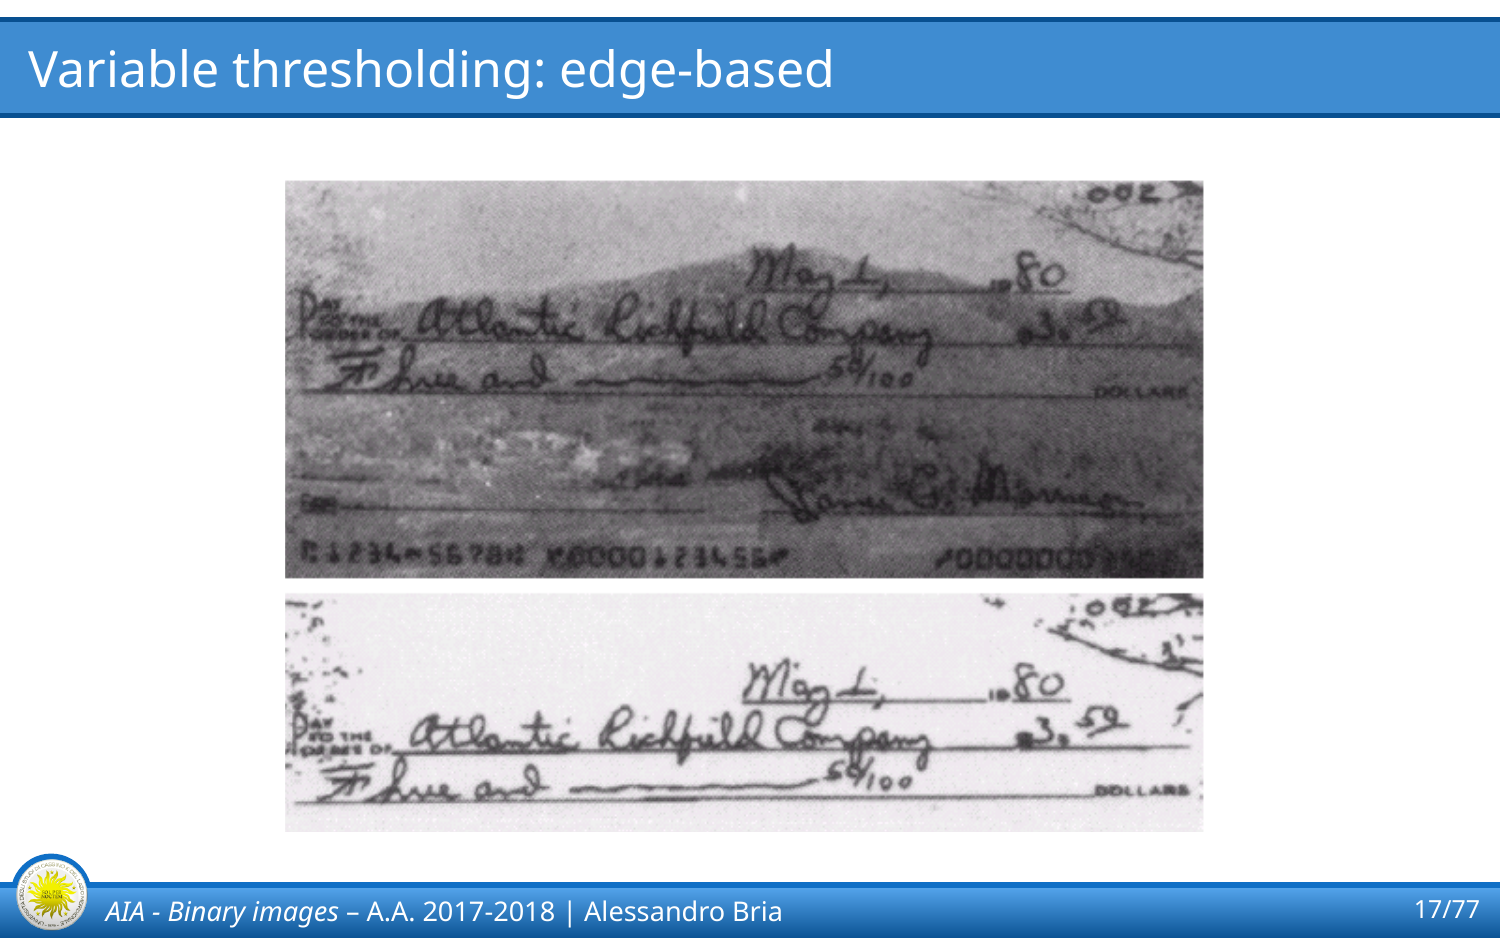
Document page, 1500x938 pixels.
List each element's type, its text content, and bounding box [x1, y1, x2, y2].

picture [284, 168, 1216, 832]
picture [15, 858, 88, 931]
title Variable thresholding: edge-based [0, 18, 1500, 117]
